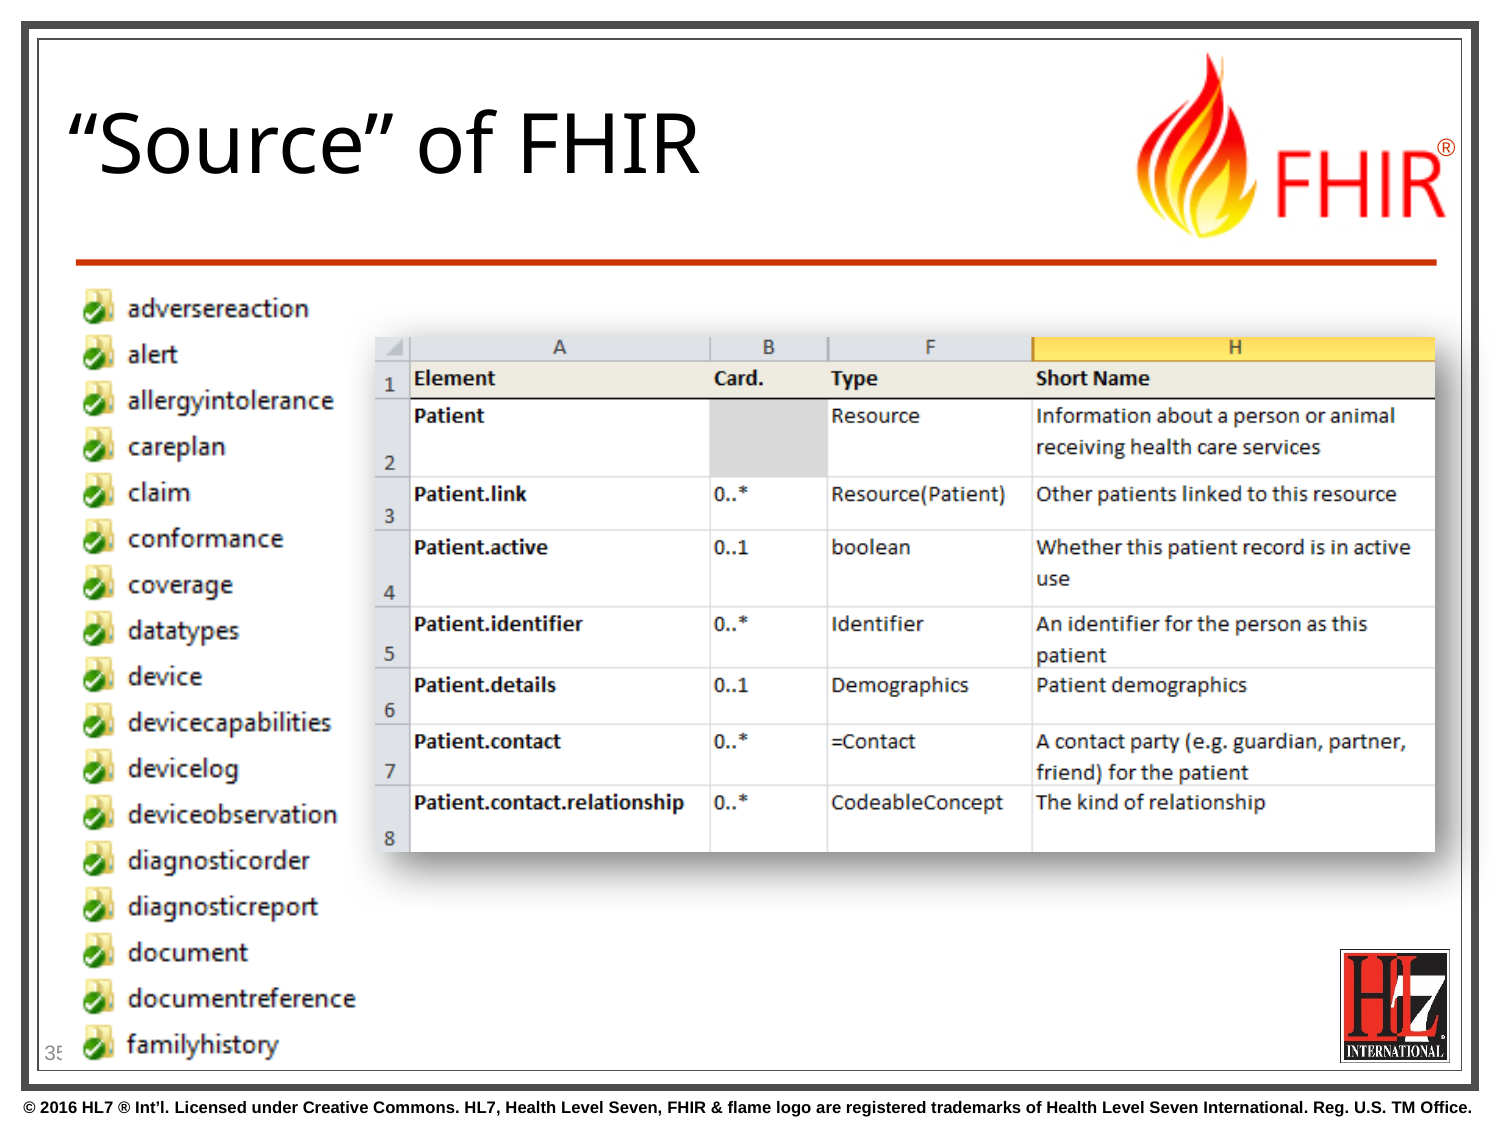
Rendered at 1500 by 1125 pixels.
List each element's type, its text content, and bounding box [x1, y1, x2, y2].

picture [1124, 42, 1458, 249]
picture [1340, 949, 1450, 1063]
picture [62, 274, 1435, 1068]
title “Source” of FHIR [53, 54, 1128, 244]
slide_number 35 [29, 1034, 58, 1071]
